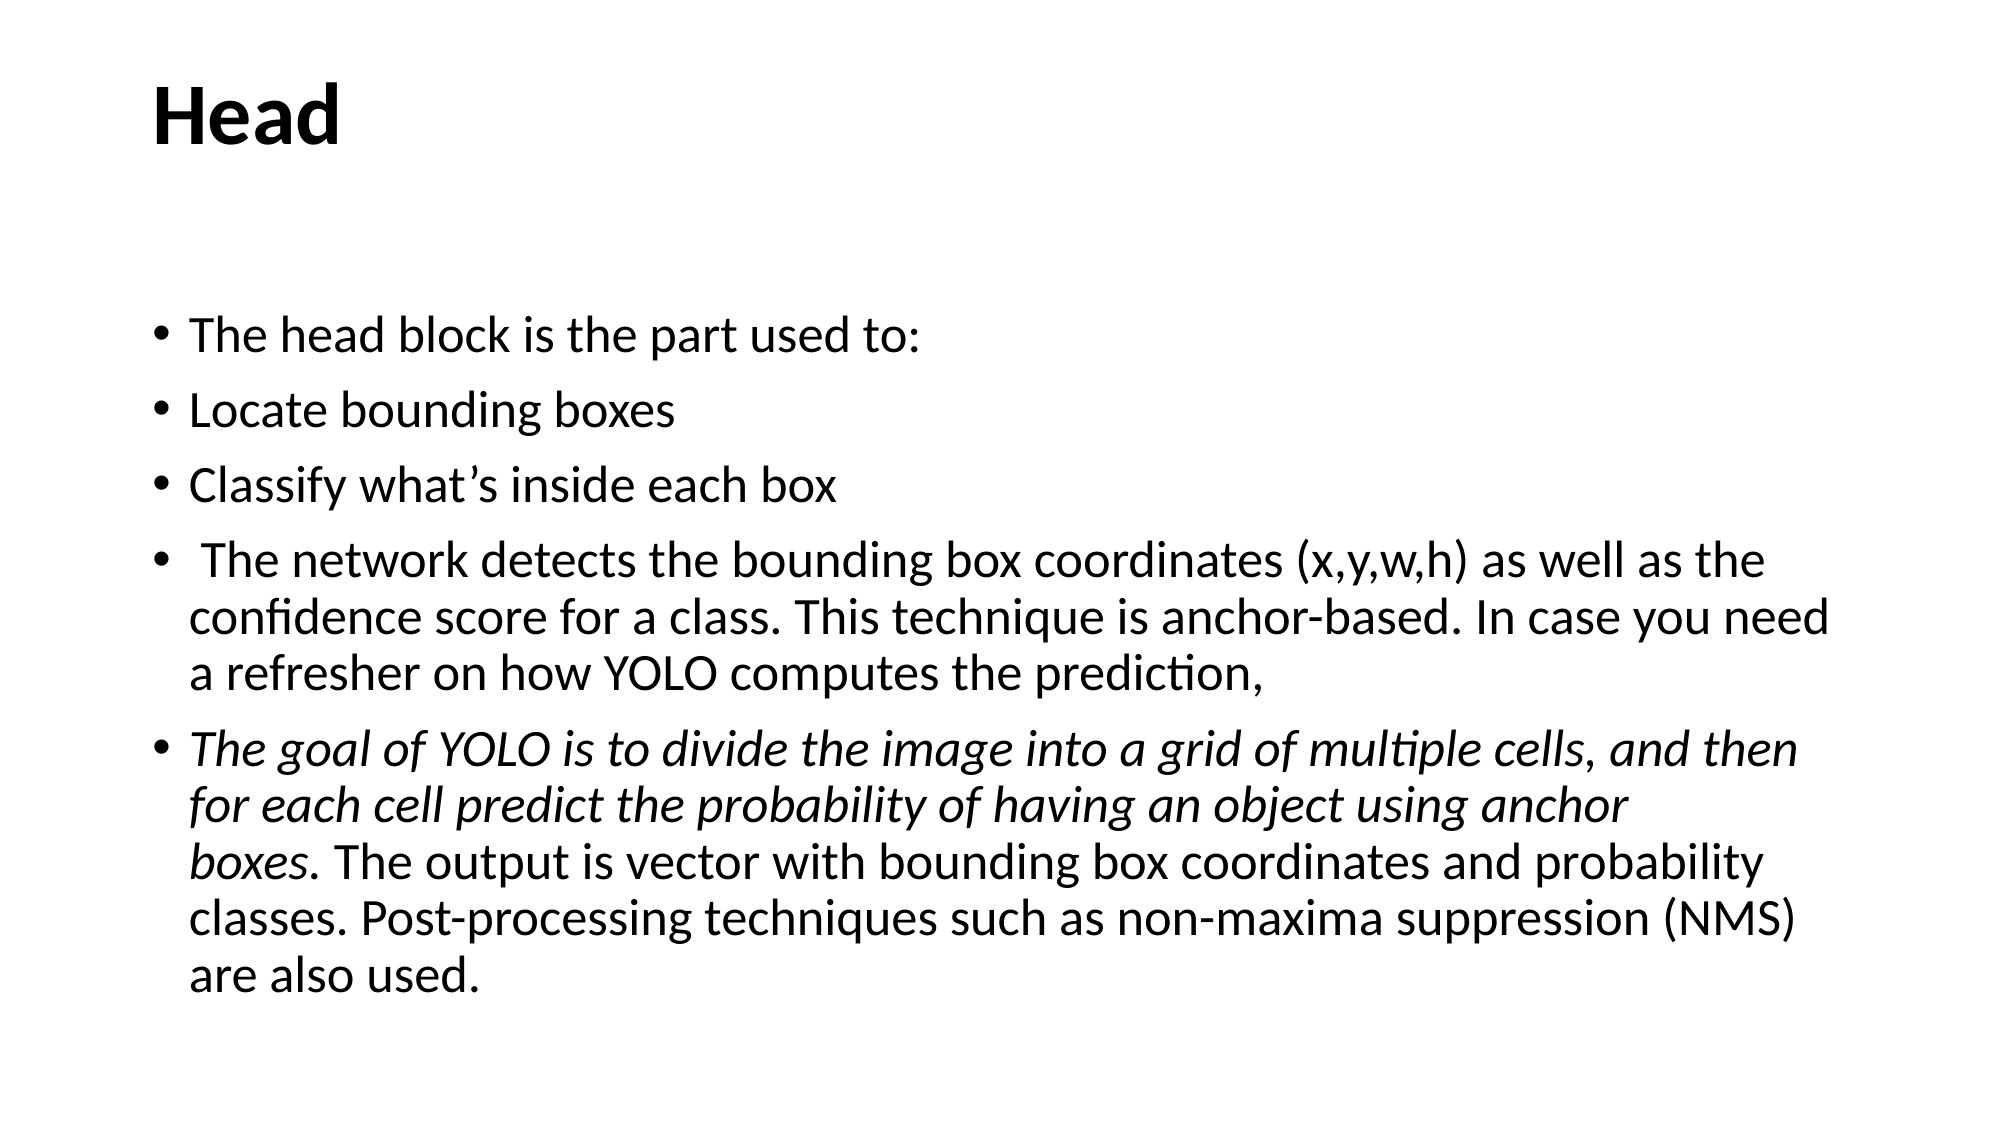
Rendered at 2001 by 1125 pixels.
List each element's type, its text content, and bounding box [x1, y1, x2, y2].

list The head block is the part used to: Locate bounding boxes Classify what’s inside each box The network detects the bounding box coordinates (x,y,w,h) as well as the confidence score for a class. This technique is anchor-based. In case you need a refresher on how YOLO computes the prediction, The goal of YOLO is to divide the image into a grid of multiple cells, and then for each cell predict the probability of having an object using anchor boxes. The output is vector with bounding box coordinates and probability classes. Post-processing techniques such as non-maxima suppression (NMS) are also used. [137, 299, 1863, 1014]
title Head [137, 59, 1863, 278]
